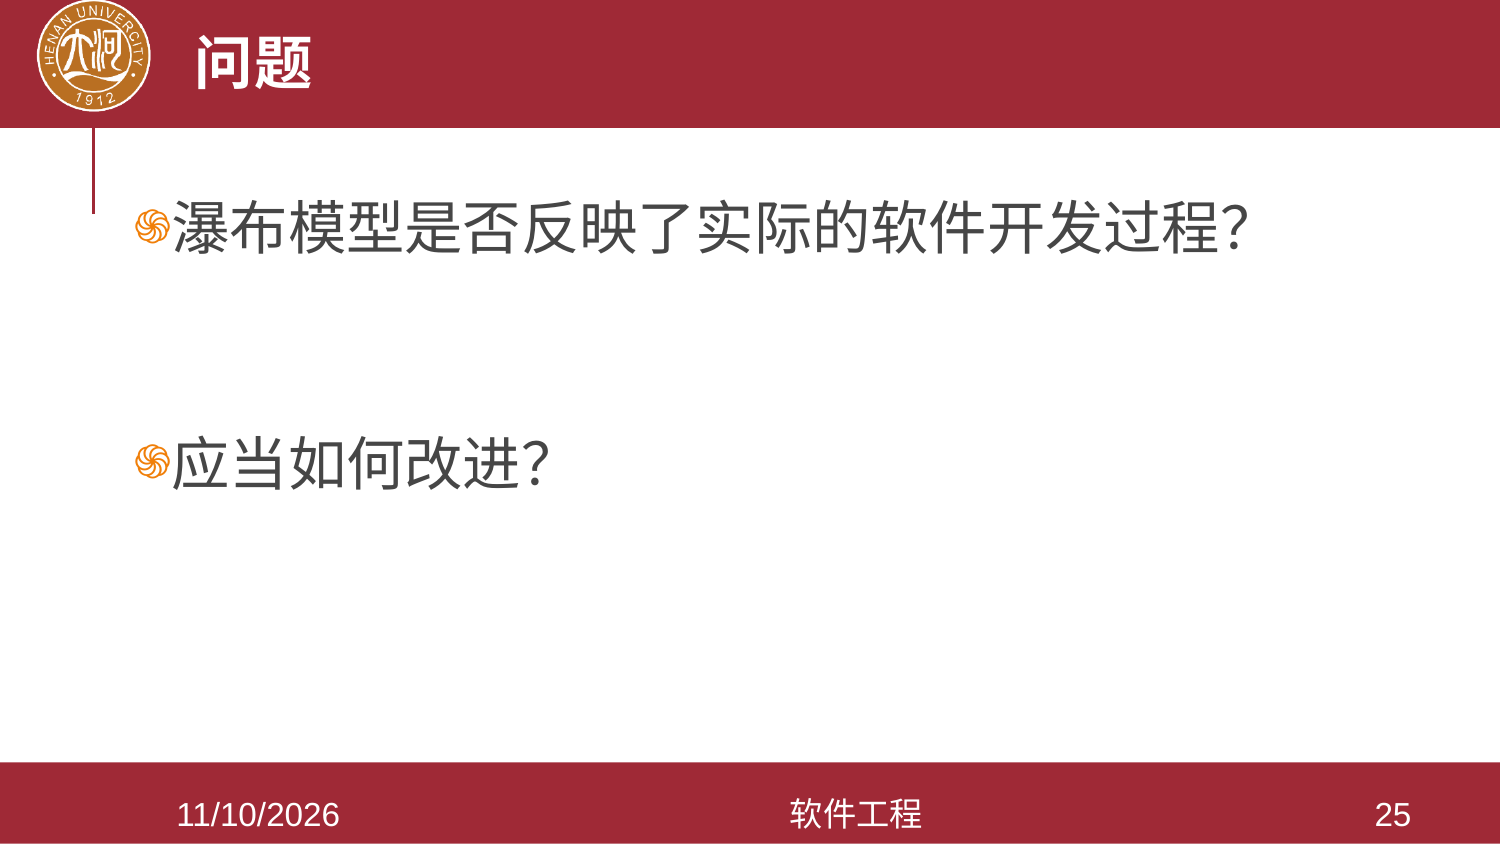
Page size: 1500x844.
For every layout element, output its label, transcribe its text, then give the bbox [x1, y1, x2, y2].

title 问题 [179, 0, 1454, 136]
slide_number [126, 796, 391, 830]
list 瀑布模型是否反映了实际的软件开发过程？ 应当如何改进？ [126, 191, 1411, 777]
slide_number 25 [1333, 796, 1454, 830]
footer 软件工程 [391, 796, 1322, 830]
